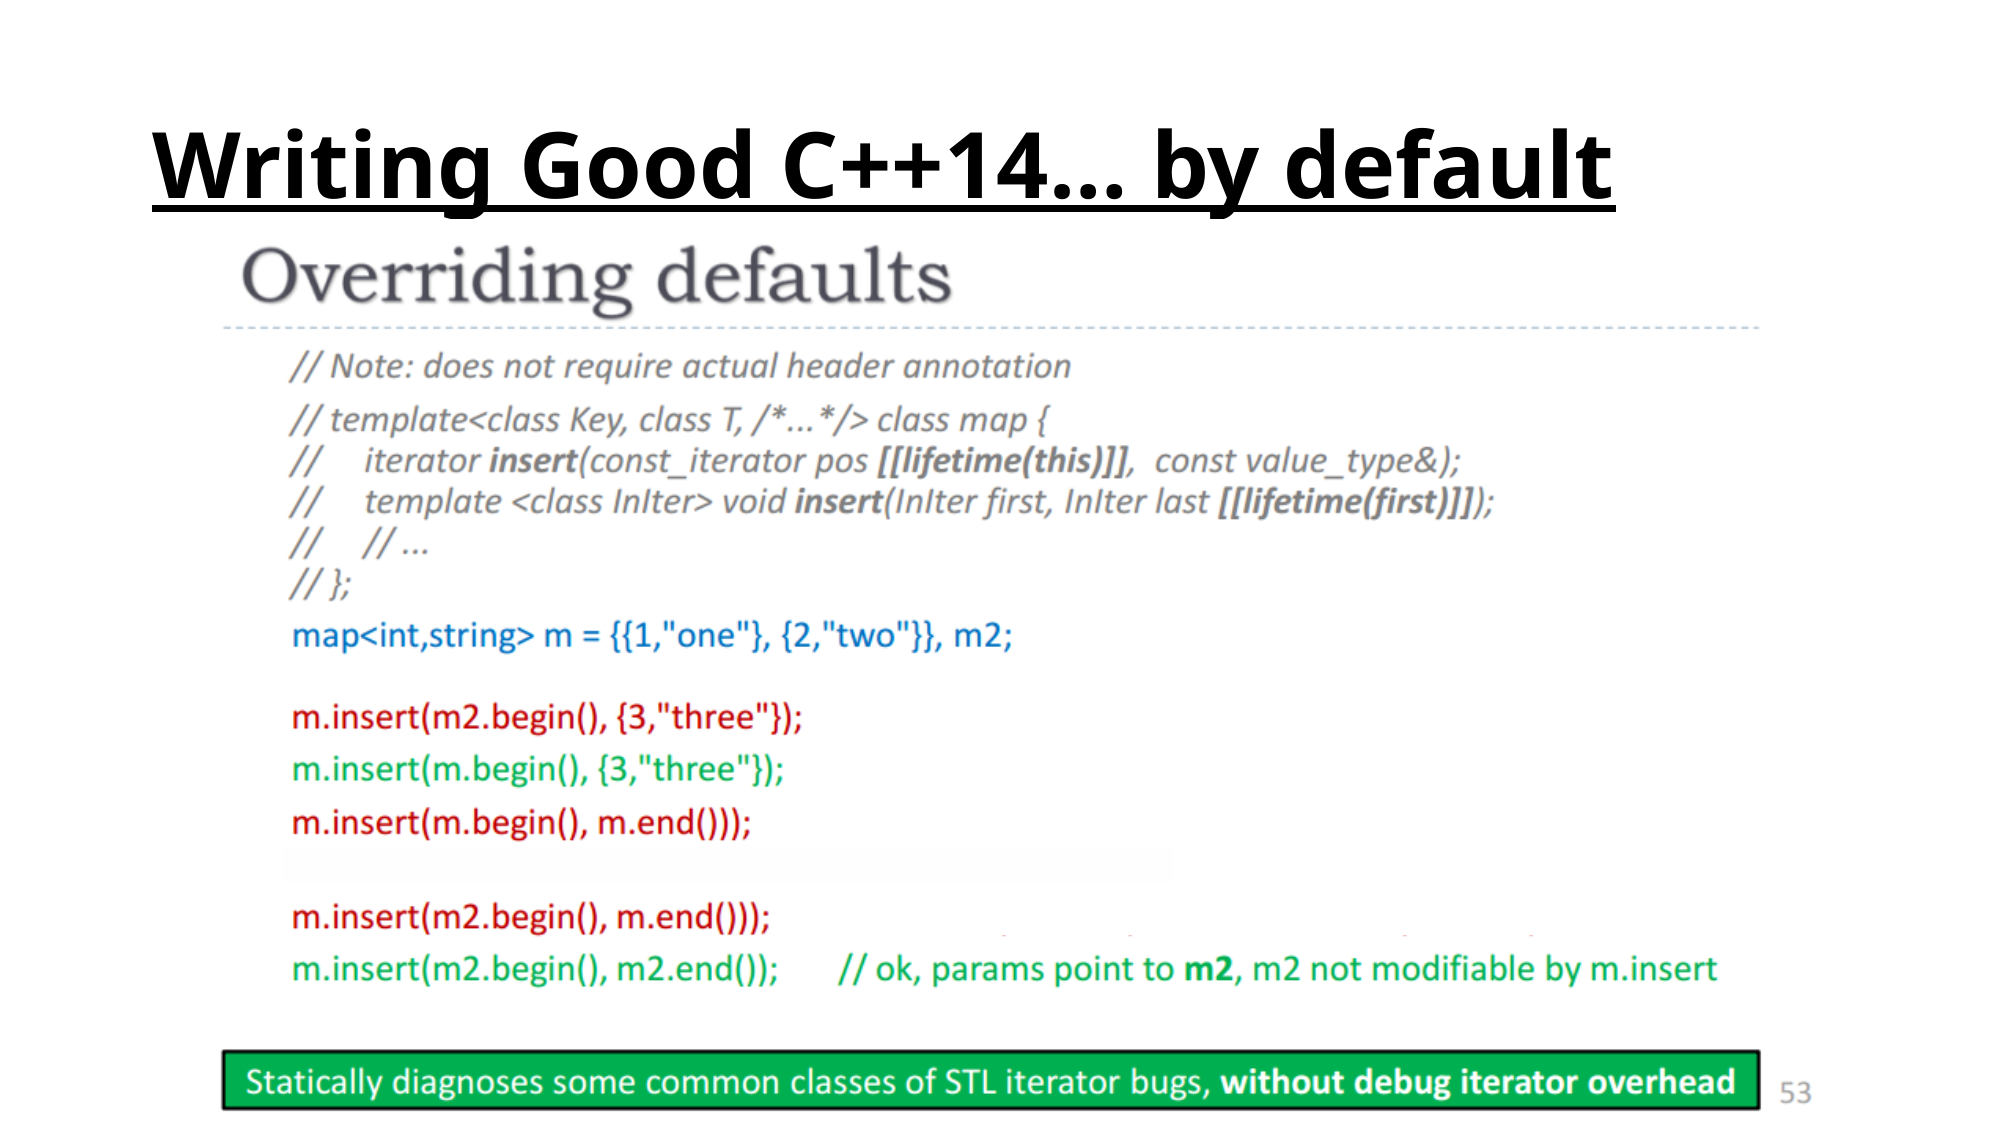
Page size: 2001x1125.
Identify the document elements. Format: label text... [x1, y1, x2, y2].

picture [282, 686, 1716, 935]
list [204, 219, 1824, 1119]
title Writing Good C++14… by default [137, 59, 1863, 278]
